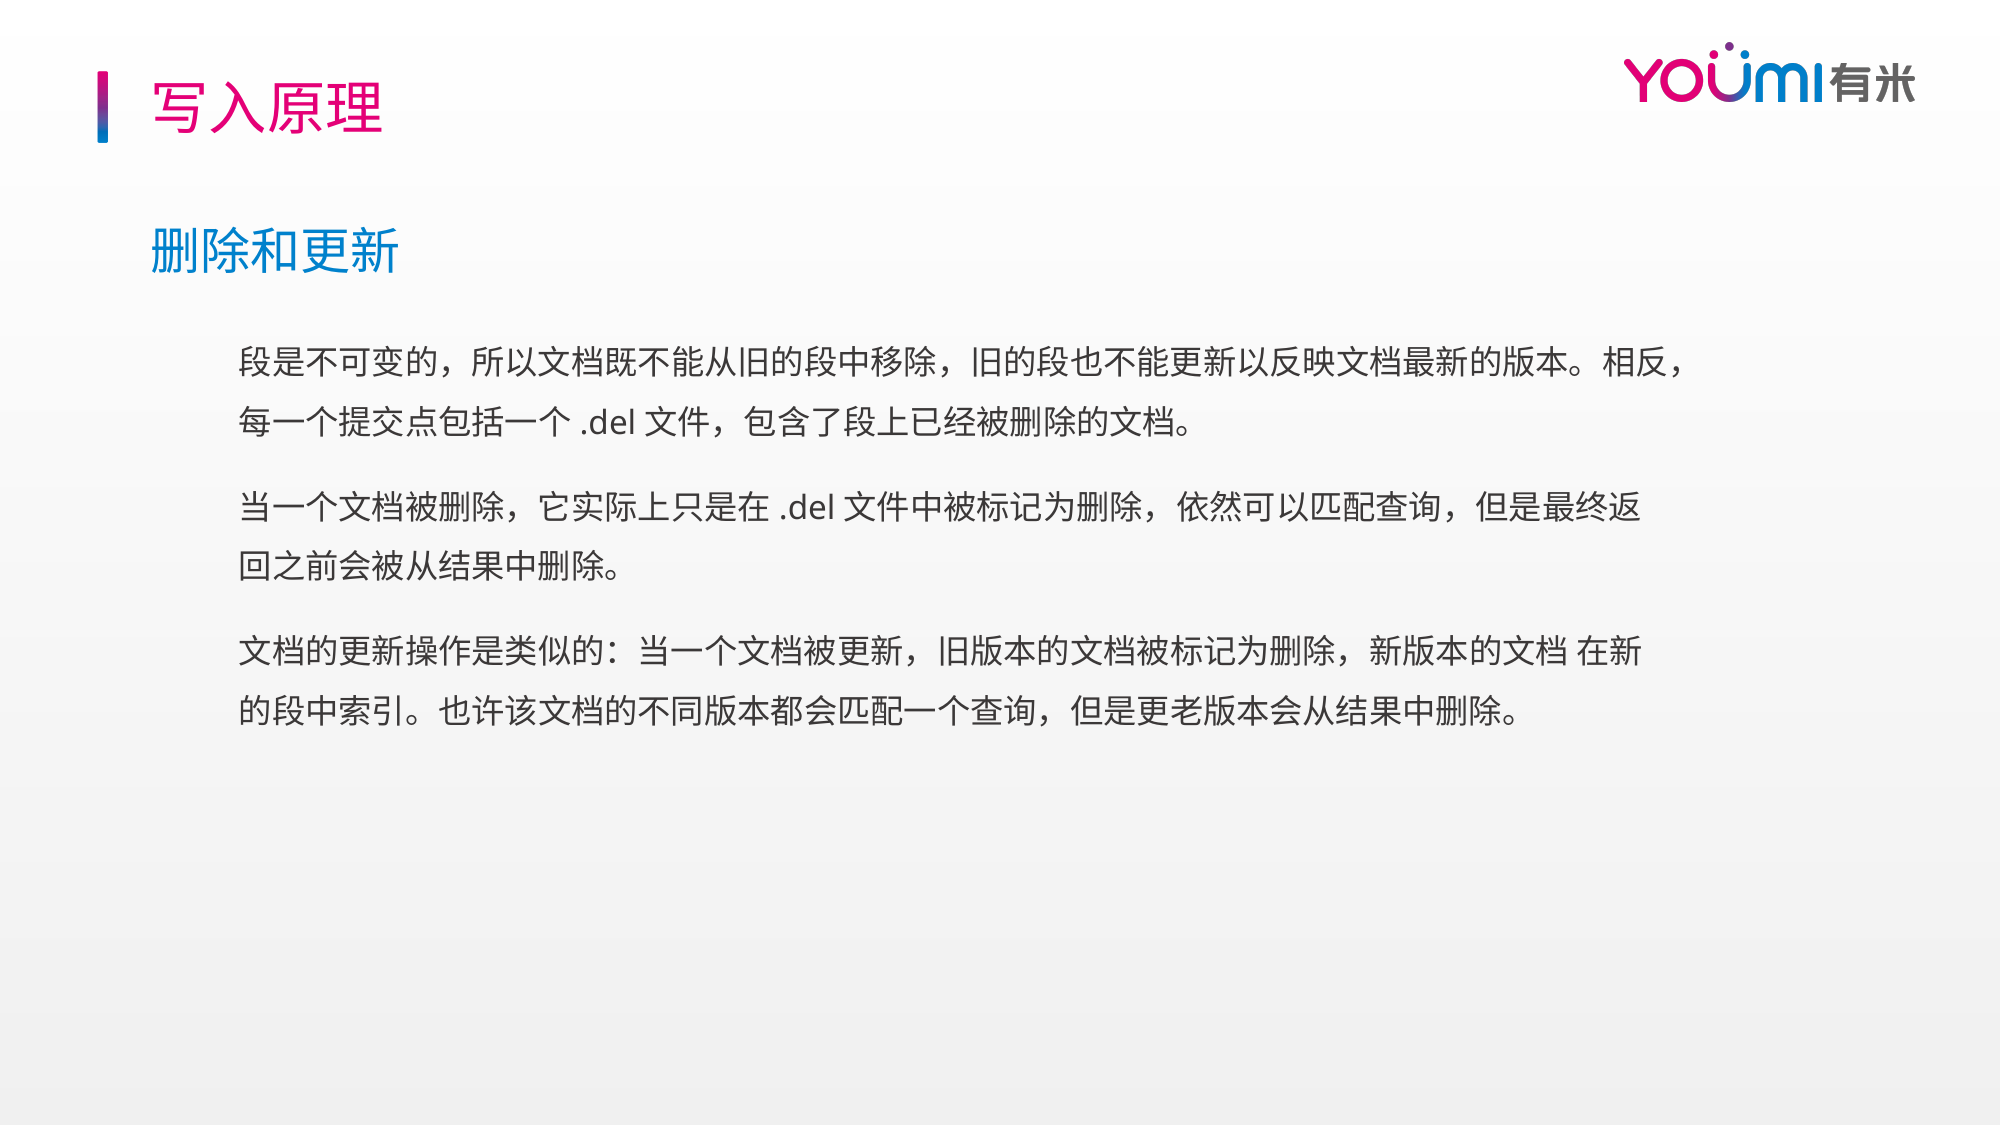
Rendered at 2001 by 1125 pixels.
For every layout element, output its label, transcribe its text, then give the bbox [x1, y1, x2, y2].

text_box 写入原理 [135, 64, 658, 149]
picture [66, 72, 138, 143]
picture [1624, 42, 1915, 102]
text_box 段是不可变的，所以文档既不能从旧的段中移除，旧的段也不能更新以反映文档最新的版本。相反，每一个提交点包括一个.del文件，包含了段上已经被删除的文档。 当一个文档被删除，它实际上只是在.del文件中被标记为删除，依然可以匹配查询，但是最终返回之前会被从结果中删除。 文档的更新操作是类似的：当一个文档被更新，旧版本的文档被标记为删除，新版本的文档 在新的段中索引。也许该文档的不同版本都会匹配一个查询，但是更老版本会从结果中删除。 [224, 313, 1686, 738]
text_box 删除和更新 [135, 212, 894, 288]
